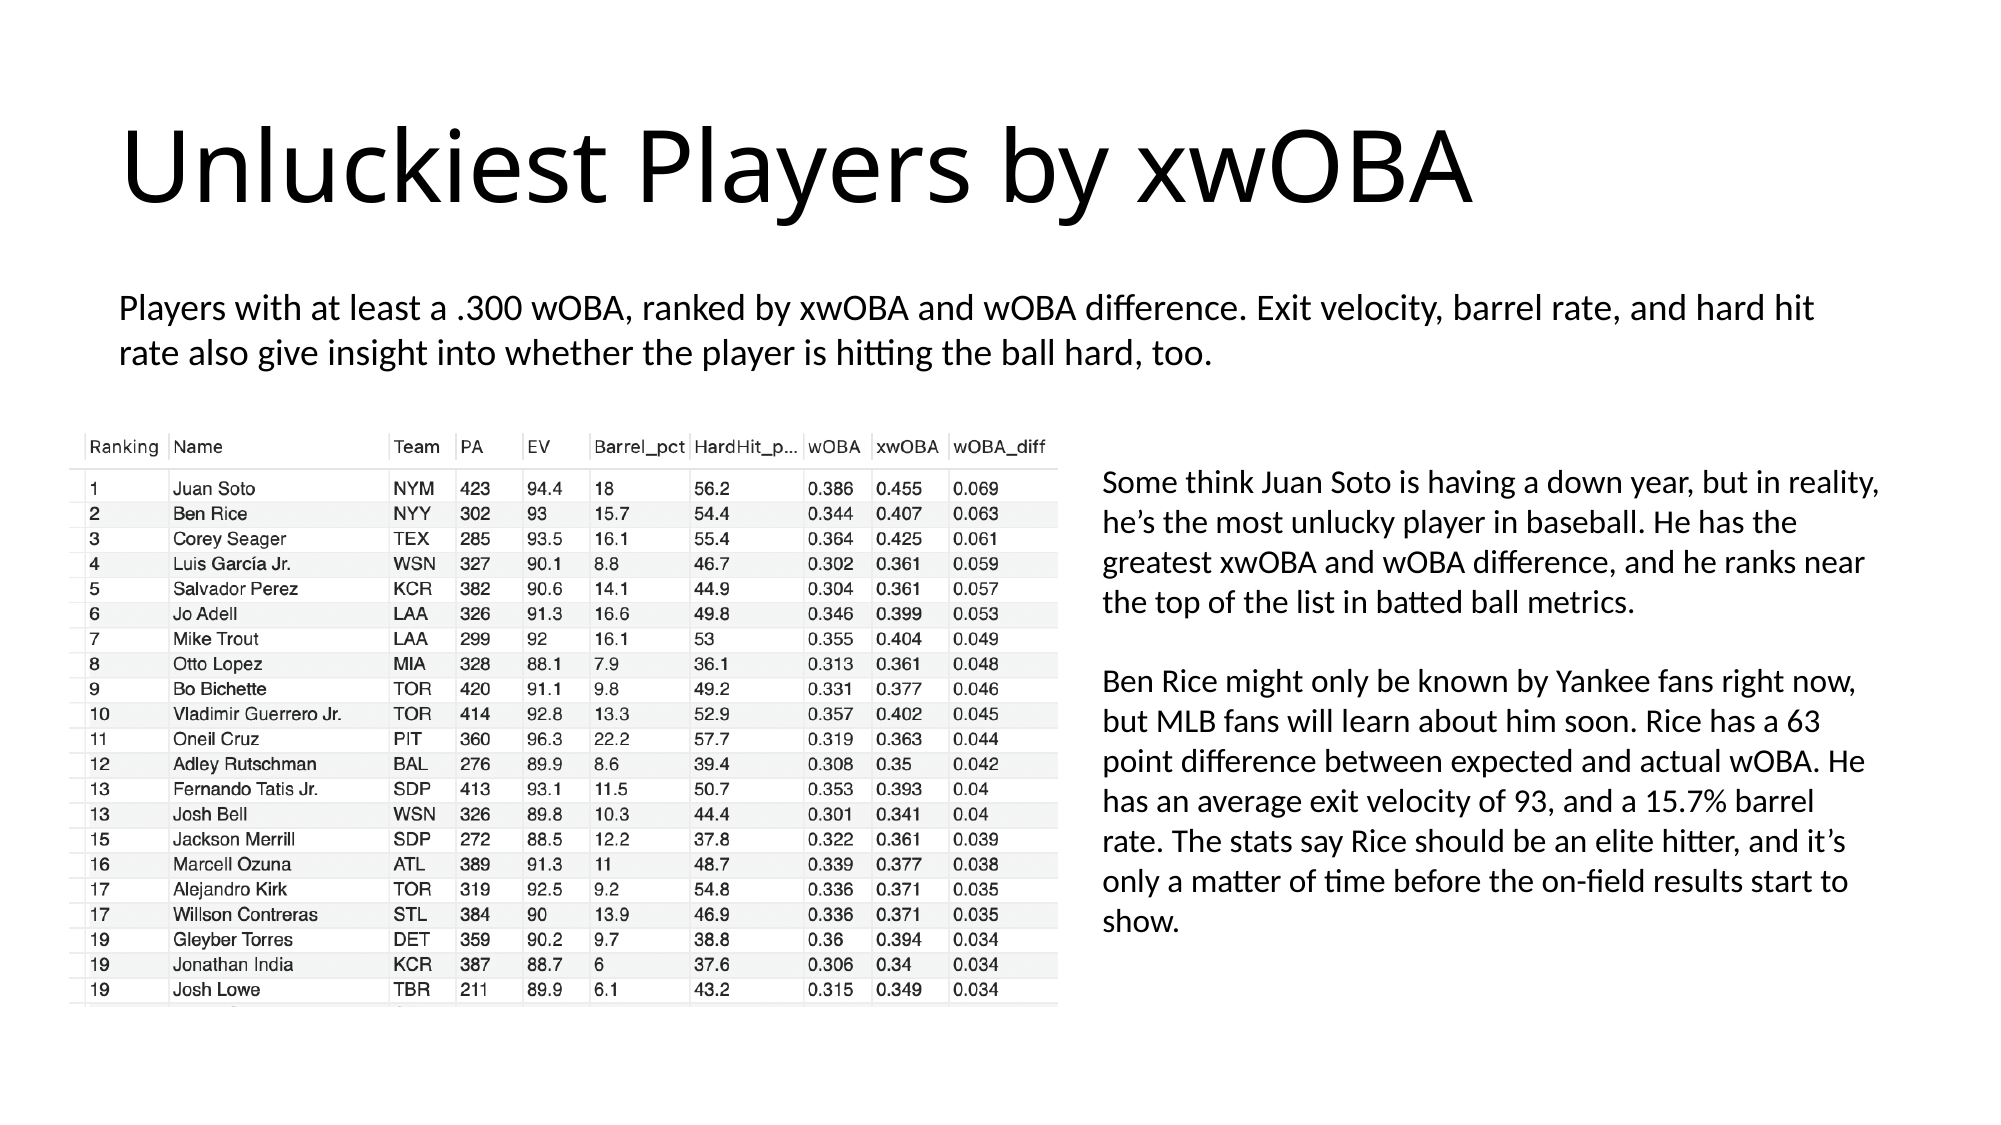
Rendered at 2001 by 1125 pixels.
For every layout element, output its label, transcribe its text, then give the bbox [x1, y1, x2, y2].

picture [69, 426, 1058, 1007]
title Unluckiest Players by xwOBA [104, 18, 1768, 232]
text_box Some think Juan Soto is having a down year, but in reality, he’s the most unlucky player in baseball. He has the greatest xwOBA and wOBA difference, and he ranks near the top of the list in batted ball metrics. Ben Rice might only be known by Yankee fans right now, but MLB fans will learn about him soon. Rice has a 63 point difference between expected and actual wOBA. He has an average exit velocity of 93, and a 15.7% barrel rate. The stats say Rice should be an elite hitter, and it’s only a matter of time before the on-field results start to show. [1087, 452, 1901, 1027]
text_box Players with at least a .300 wOBA, ranked by xwOBA and wOBA difference. Exit velocity, barrel rate, and hard hit rate also give insight into whether the player is hitting the ball hard, too. [104, 275, 1901, 381]
